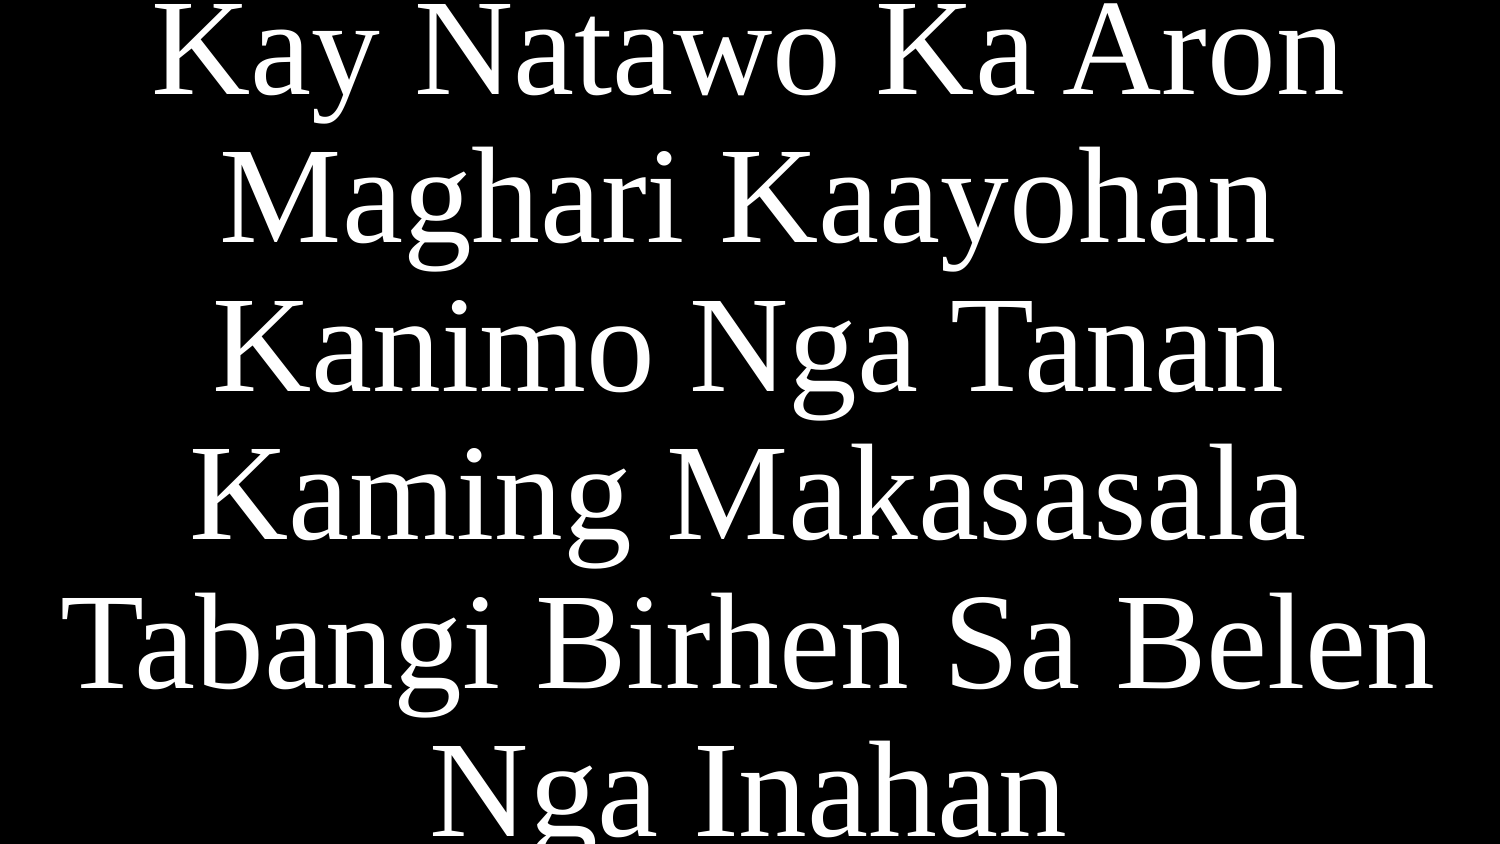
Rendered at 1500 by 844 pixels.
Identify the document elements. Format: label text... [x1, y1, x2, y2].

title Kay Natawo Ka Aron Maghari Kaayohan Kanimo Nga Tanan Kaming Makasasala Tabangi Birhen Sa Belen Nga Inahan [19, 17, 1479, 825]
